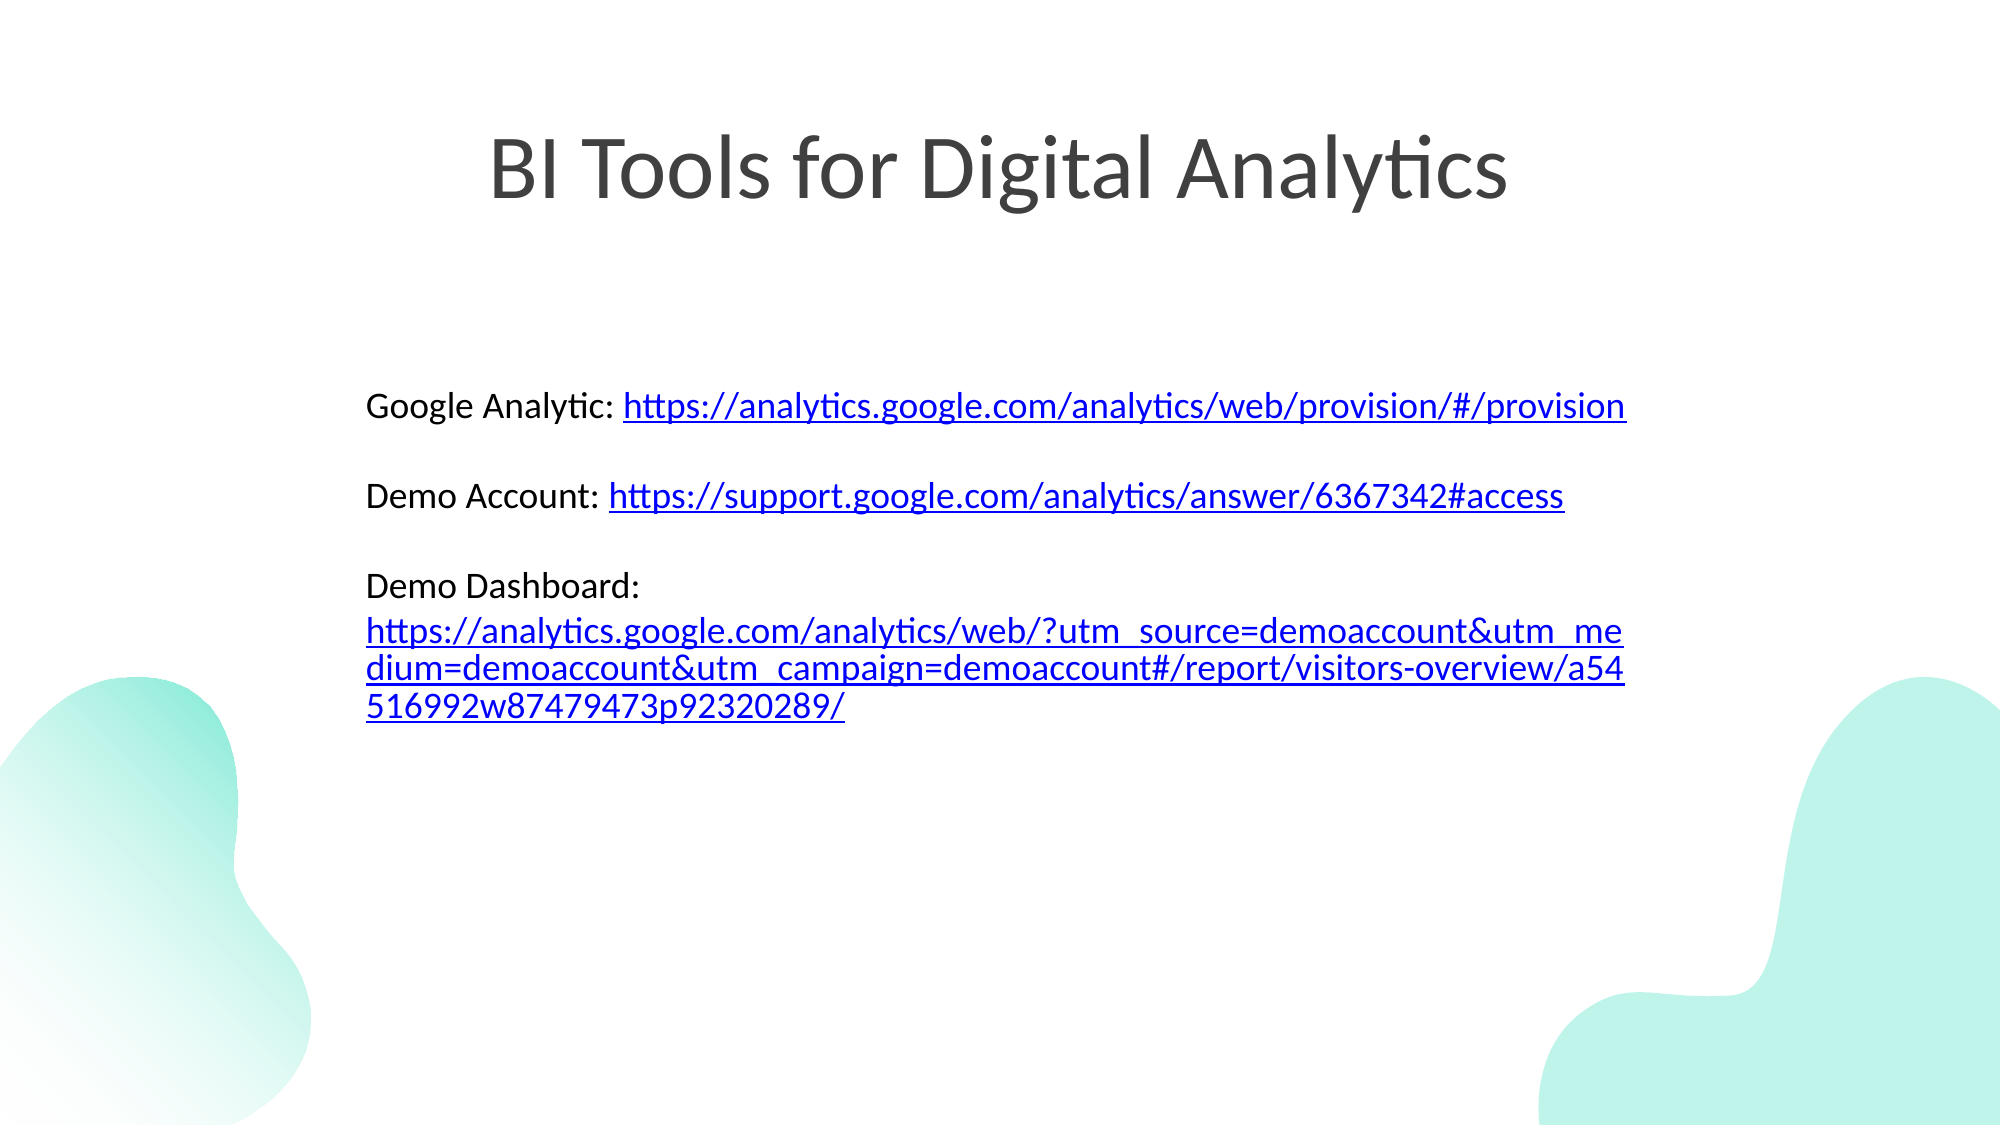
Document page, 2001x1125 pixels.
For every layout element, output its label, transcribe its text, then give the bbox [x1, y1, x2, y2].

text_box [0, 676, 311, 1125]
text_box Google Analytic: https://analytics.google.com/analytics/web/provision/#/provision Demo Account: https://support.google.com/analytics/answer/6367342#access Demo Dashboard: https://analytics.google.com/analytics/web/?utm_source=demoaccount&utm_medium=demoaccount&utm_campaign=demoaccount#/report/visitors-overview/a54516992w87479473p92320289/ [358, 373, 1642, 704]
title BI Tools for Digital Analytics [136, 59, 1863, 278]
text_box [1538, 676, 2000, 1125]
